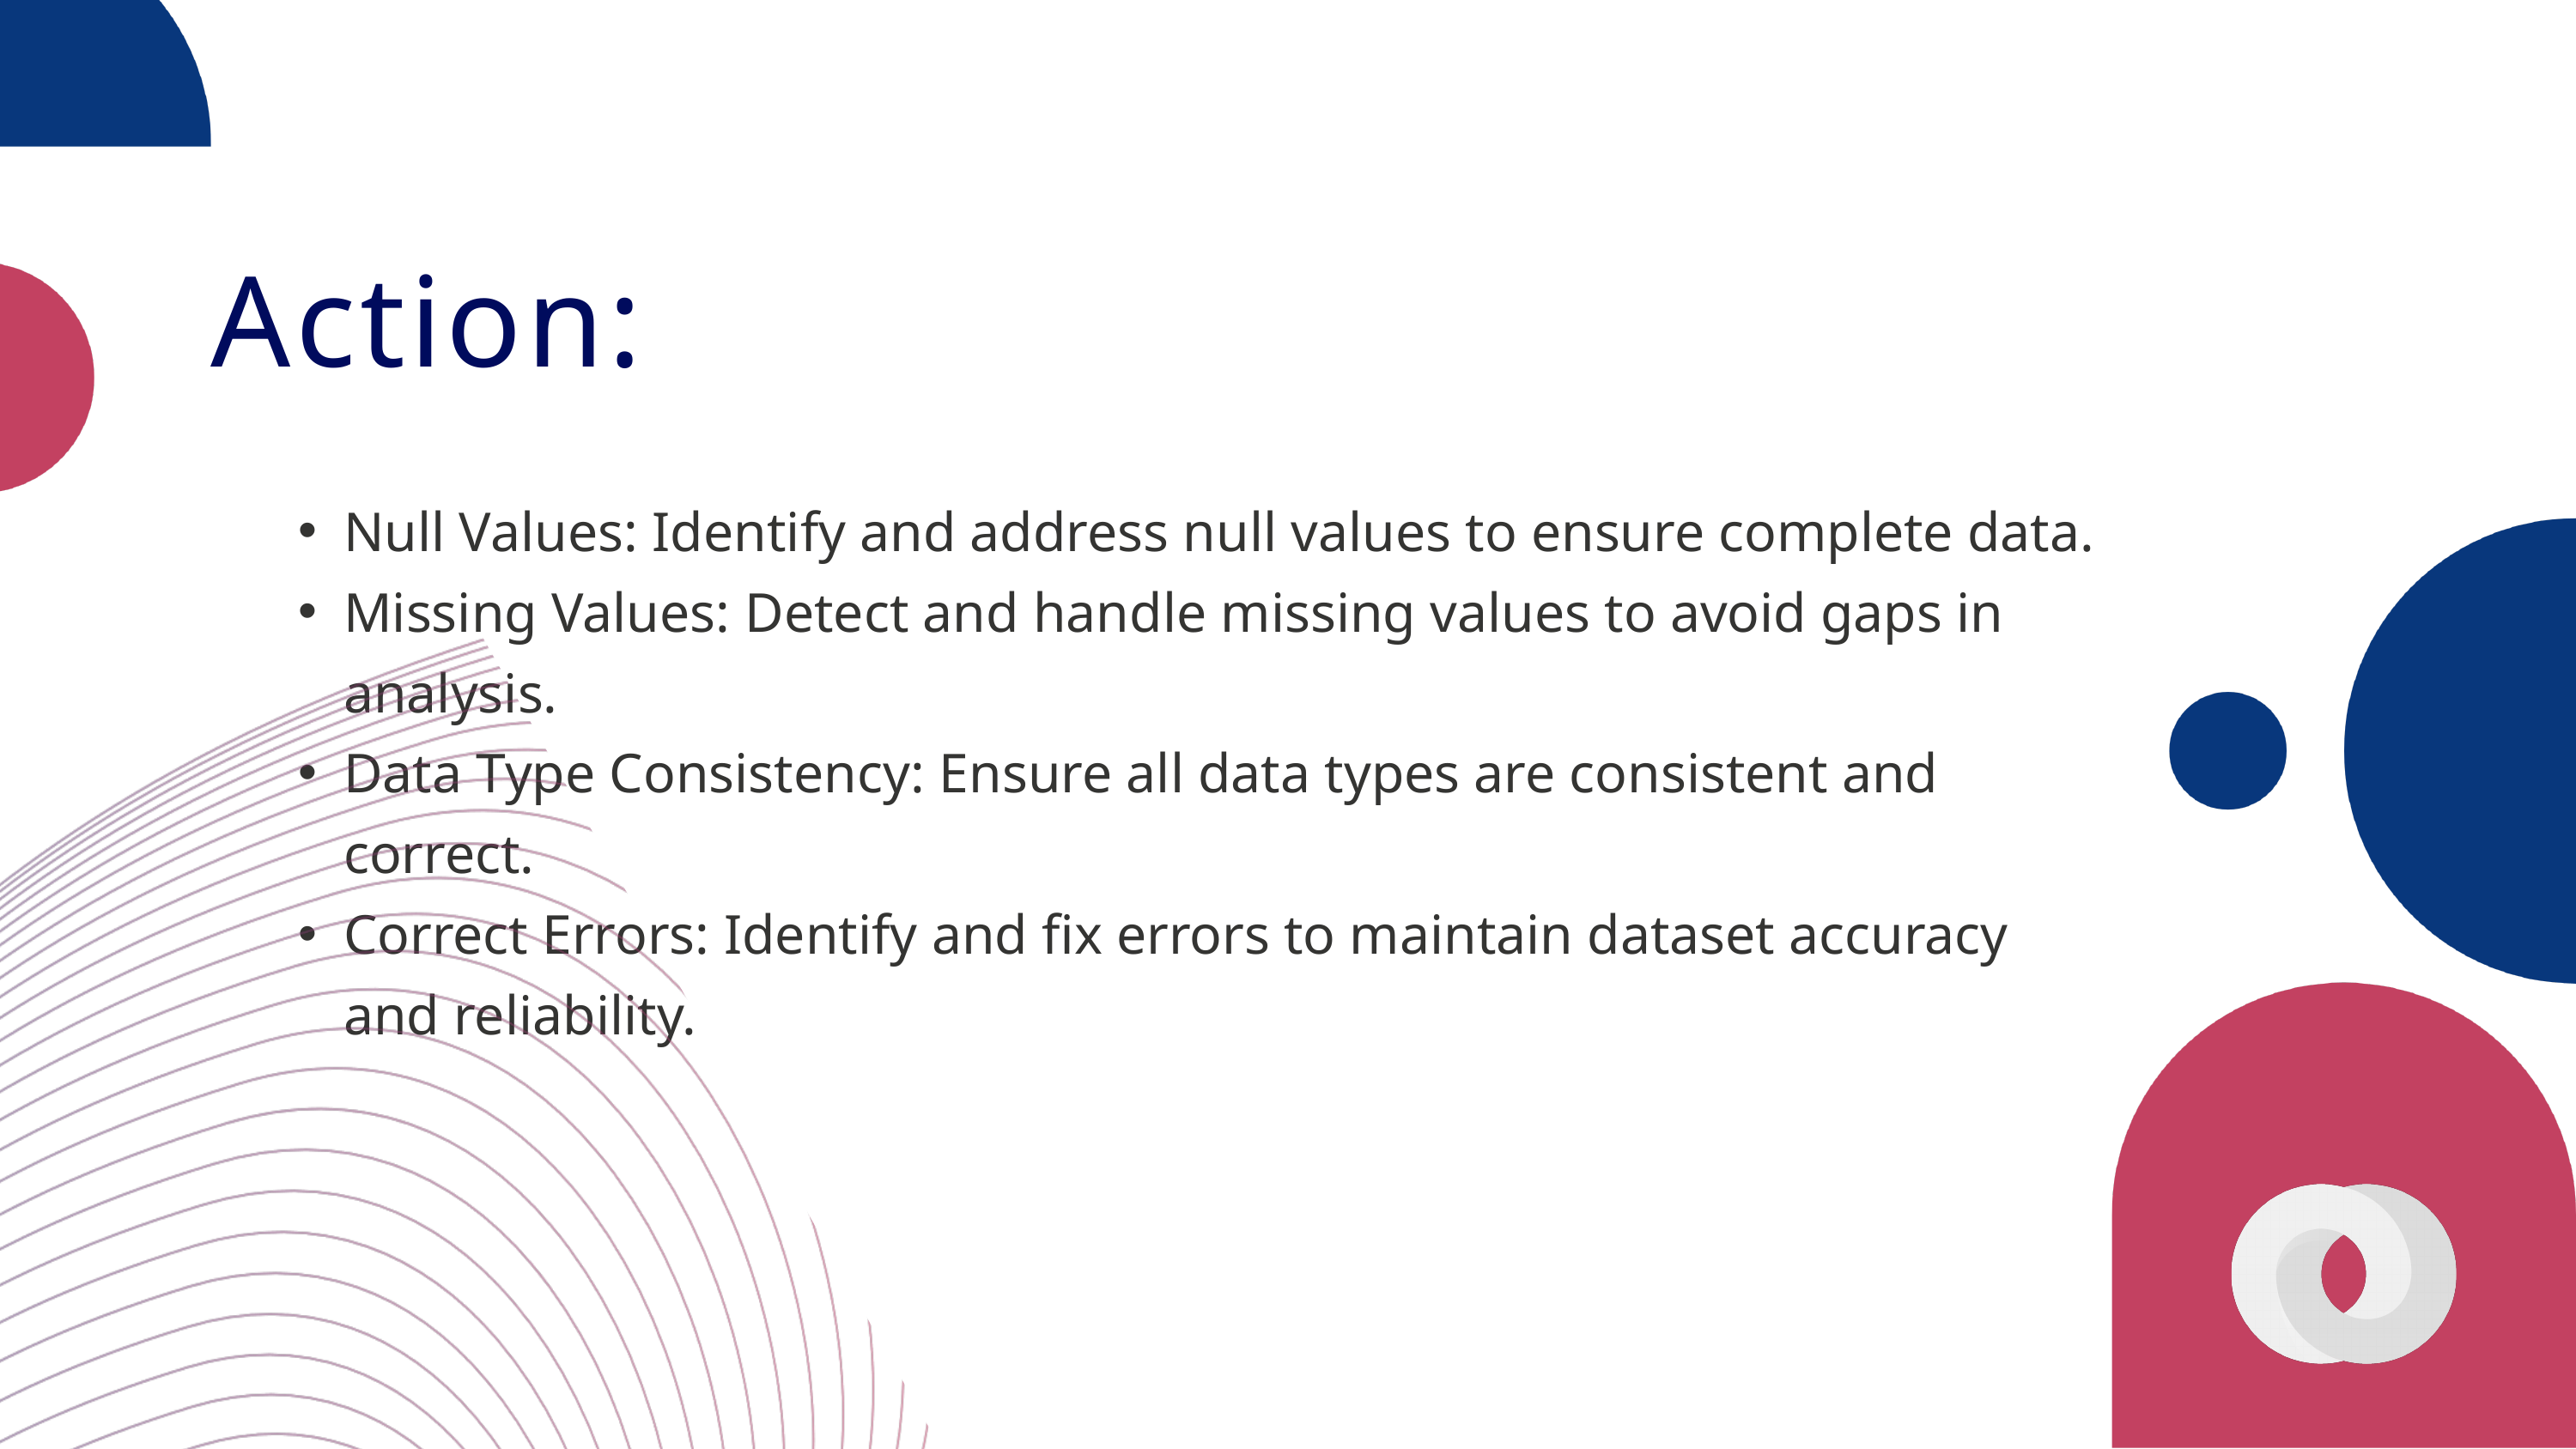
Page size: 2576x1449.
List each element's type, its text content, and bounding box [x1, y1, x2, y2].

text_box [0, 0, 211, 494]
text_box [2111, 517, 2576, 1449]
text_box [0, 602, 942, 1449]
text_box Action: [210, 240, 1495, 392]
text_box [2231, 1184, 2457, 1364]
text_box Null Values: Identify and address null values to ensure complete data. Missing Values: Detect and handle missing values to avoid gaps in analysis. Data Type Consistency: Ensure all data types are consistent and correct. Correct Errors: Identify and fix errors to maintain dataset accuracy and reliability. [252, 481, 2112, 1127]
